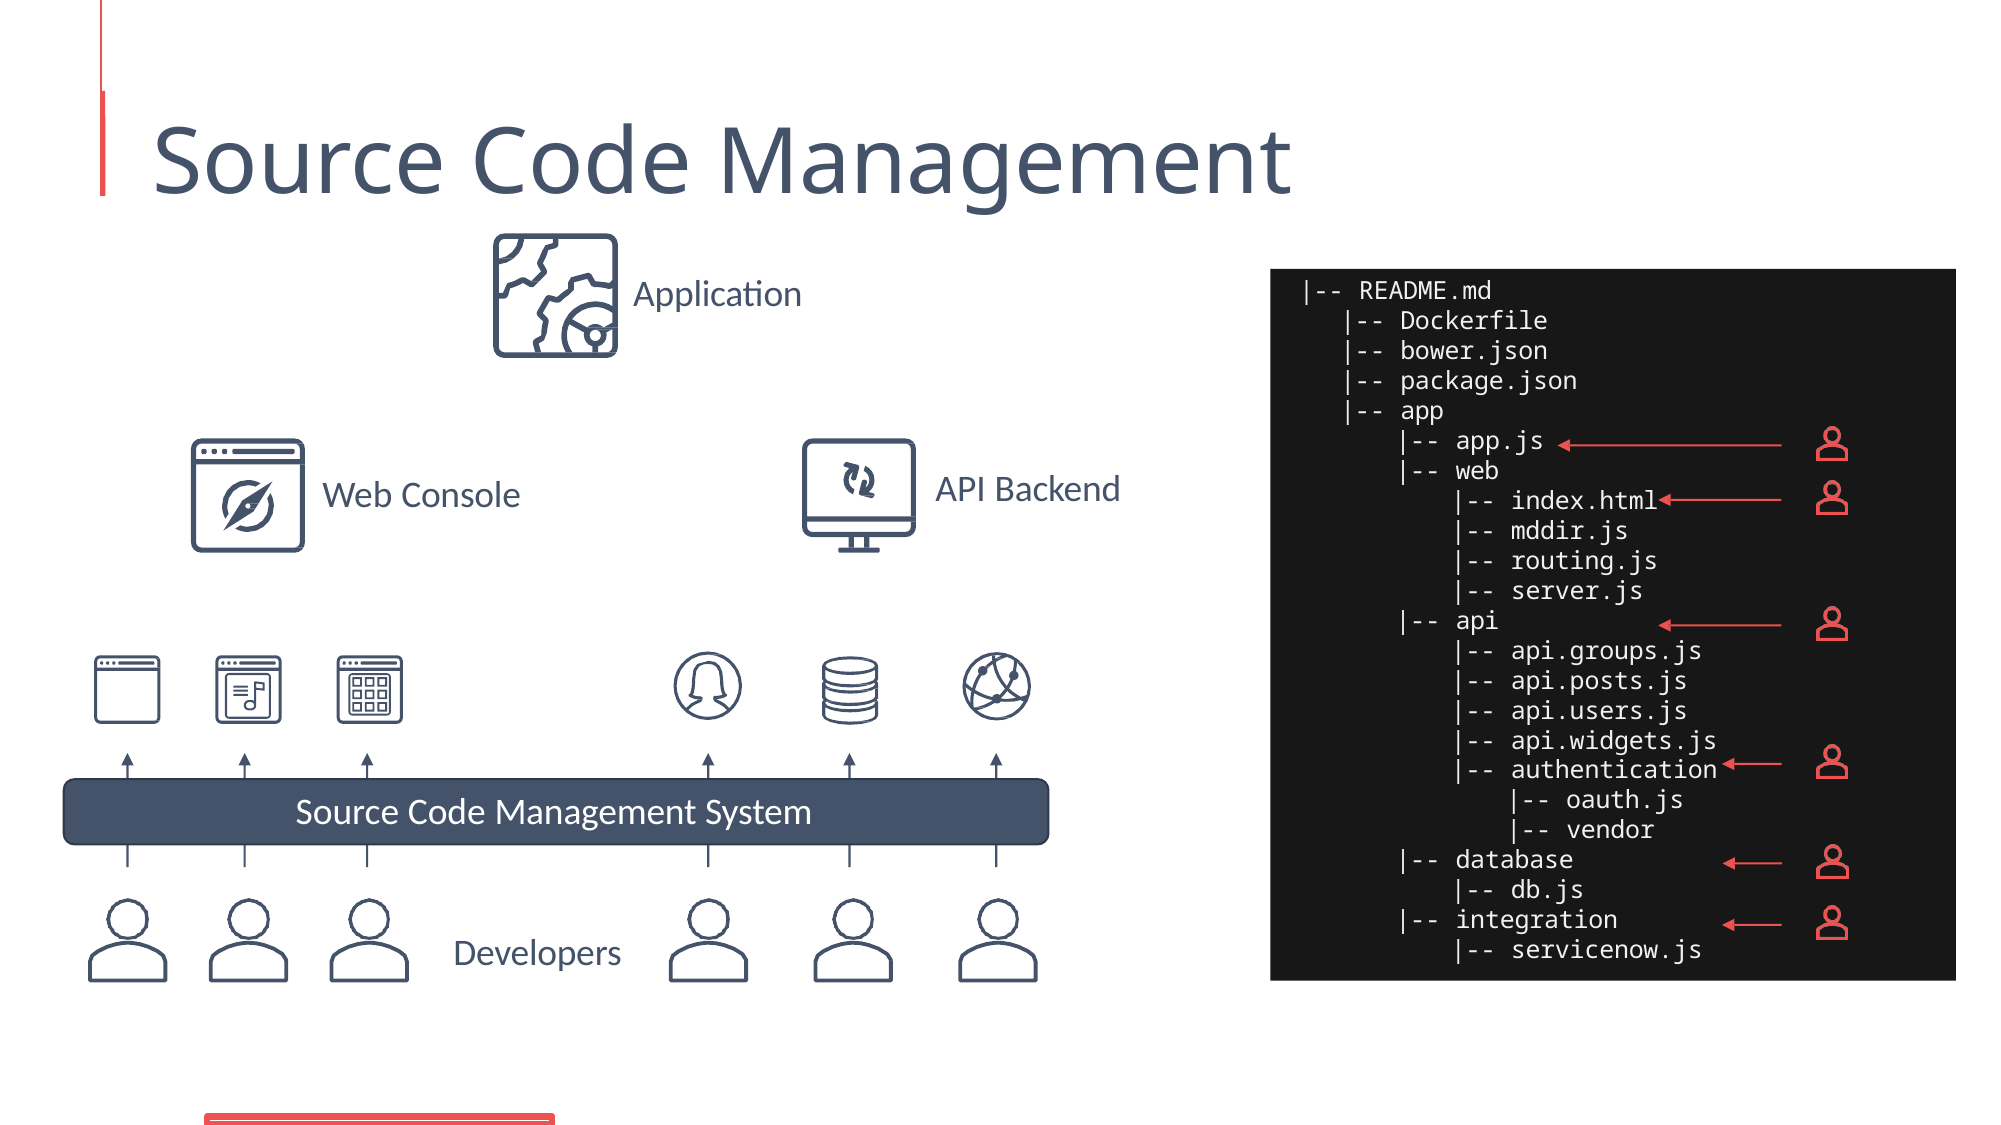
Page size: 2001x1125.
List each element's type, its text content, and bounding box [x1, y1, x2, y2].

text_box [208, 898, 289, 983]
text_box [1557, 426, 1850, 941]
text_box [94, 655, 161, 724]
text_box [802, 438, 916, 553]
text_box [1270, 964, 1956, 981]
text_box [215, 655, 282, 724]
text_box [493, 233, 618, 358]
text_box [329, 898, 410, 983]
title Source Code Management [150, 100, 1409, 291]
text_box Web Console [320, 468, 525, 516]
text_box Application [631, 267, 808, 315]
text_box [822, 656, 879, 725]
text_box [190, 438, 305, 553]
text_box Developers [451, 925, 627, 973]
text_box |-- README.md |-- Dockerfile |-- bower.json |-- package.json |-- app |-- app.js |-- web |-- index.html |-- mddir.js |-- routing.js |-- server.js |-- api |-- api.groups.js |-- api.posts.js |-- api.users.js |-- api.widgets.js |-- authentication |-- oauth.js |-- vendor |-- database |-- db.js |-- integration |-- servicenow.js [1270, 268, 1957, 964]
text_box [87, 898, 168, 983]
text_box [962, 652, 1031, 721]
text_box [957, 898, 1038, 983]
text_box [673, 651, 743, 721]
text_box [813, 898, 894, 983]
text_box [62, 752, 1050, 868]
text_box [336, 655, 403, 724]
text_box API Backend [933, 462, 1125, 510]
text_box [668, 898, 749, 983]
